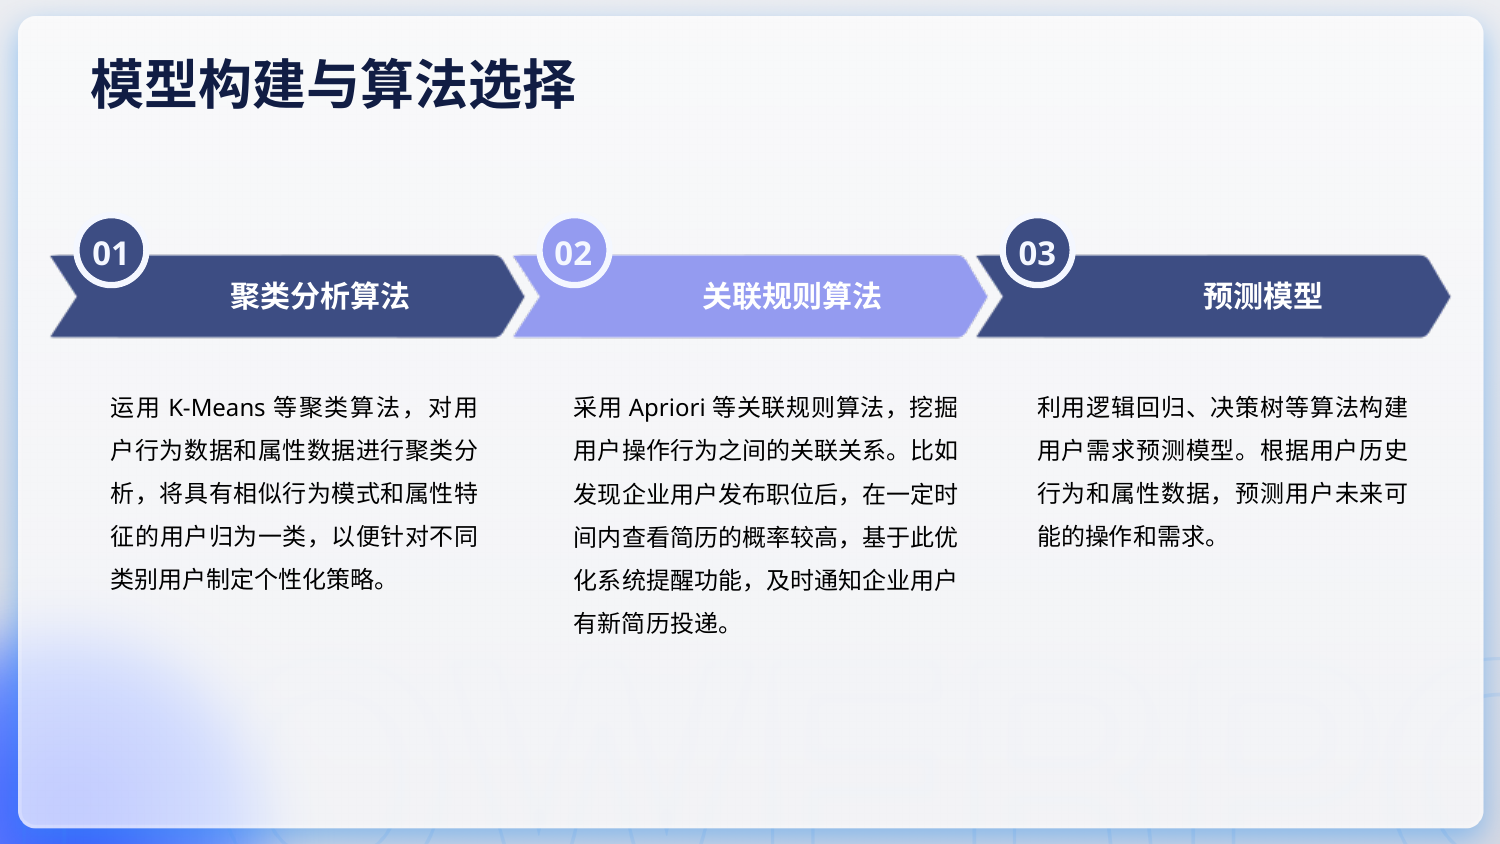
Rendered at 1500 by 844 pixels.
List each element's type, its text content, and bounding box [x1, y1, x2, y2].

text_box 采用Apriori等关联规则算法，挖掘用户操作行为之间的关联关系。比如发现企业用户发布职位后，在一定时间内查看简历的概率较高，基于此优化系统提醒功能，及时通知企业用户有新简历投递。 [558, 362, 975, 653]
text_box 模型构建与算法选择 [74, 27, 1408, 132]
text_box 02 [509, 212, 638, 253]
picture [0, 0, 1500, 844]
text_box 运用K-Means等聚类算法，对用户行为数据和属性数据进行聚类分析，将具有相似行为模式和属性特征的用户归为一类，以便针对不同类别用户制定个性化策略。 [95, 362, 494, 609]
text_box 03 [973, 212, 1102, 253]
text_box 利用逻辑回归、决策树等算法构建用户需求预测模型。根据用户历史行为和属性数据，预测用户未来可能的操作和需求。 [1021, 362, 1425, 566]
text_box 01 [47, 212, 175, 288]
